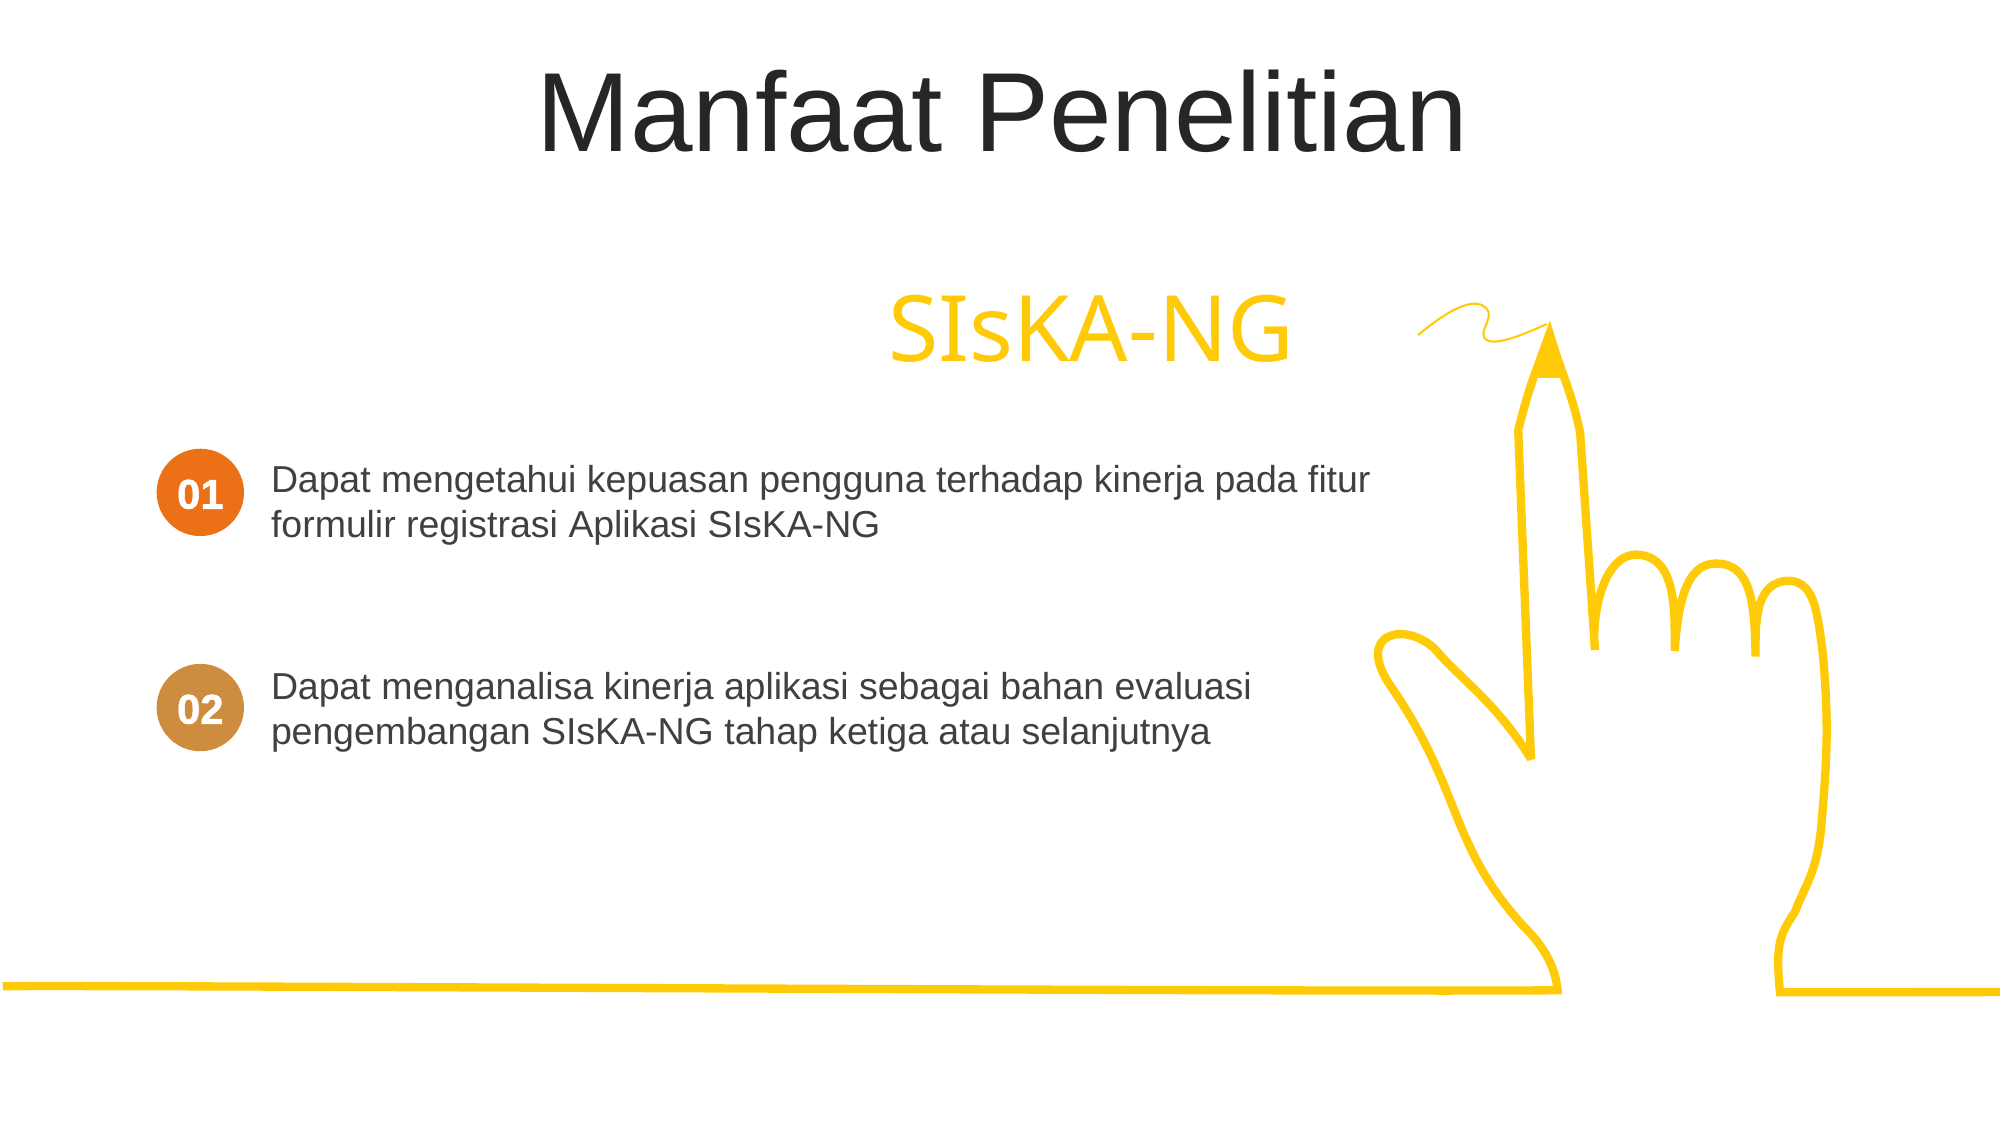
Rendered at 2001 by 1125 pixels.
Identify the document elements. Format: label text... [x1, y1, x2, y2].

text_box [256, 406, 1431, 554]
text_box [256, 613, 1332, 761]
list Manfaat Penelitian [53, 55, 1952, 175]
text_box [2, 333, 2000, 993]
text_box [873, 262, 1547, 333]
